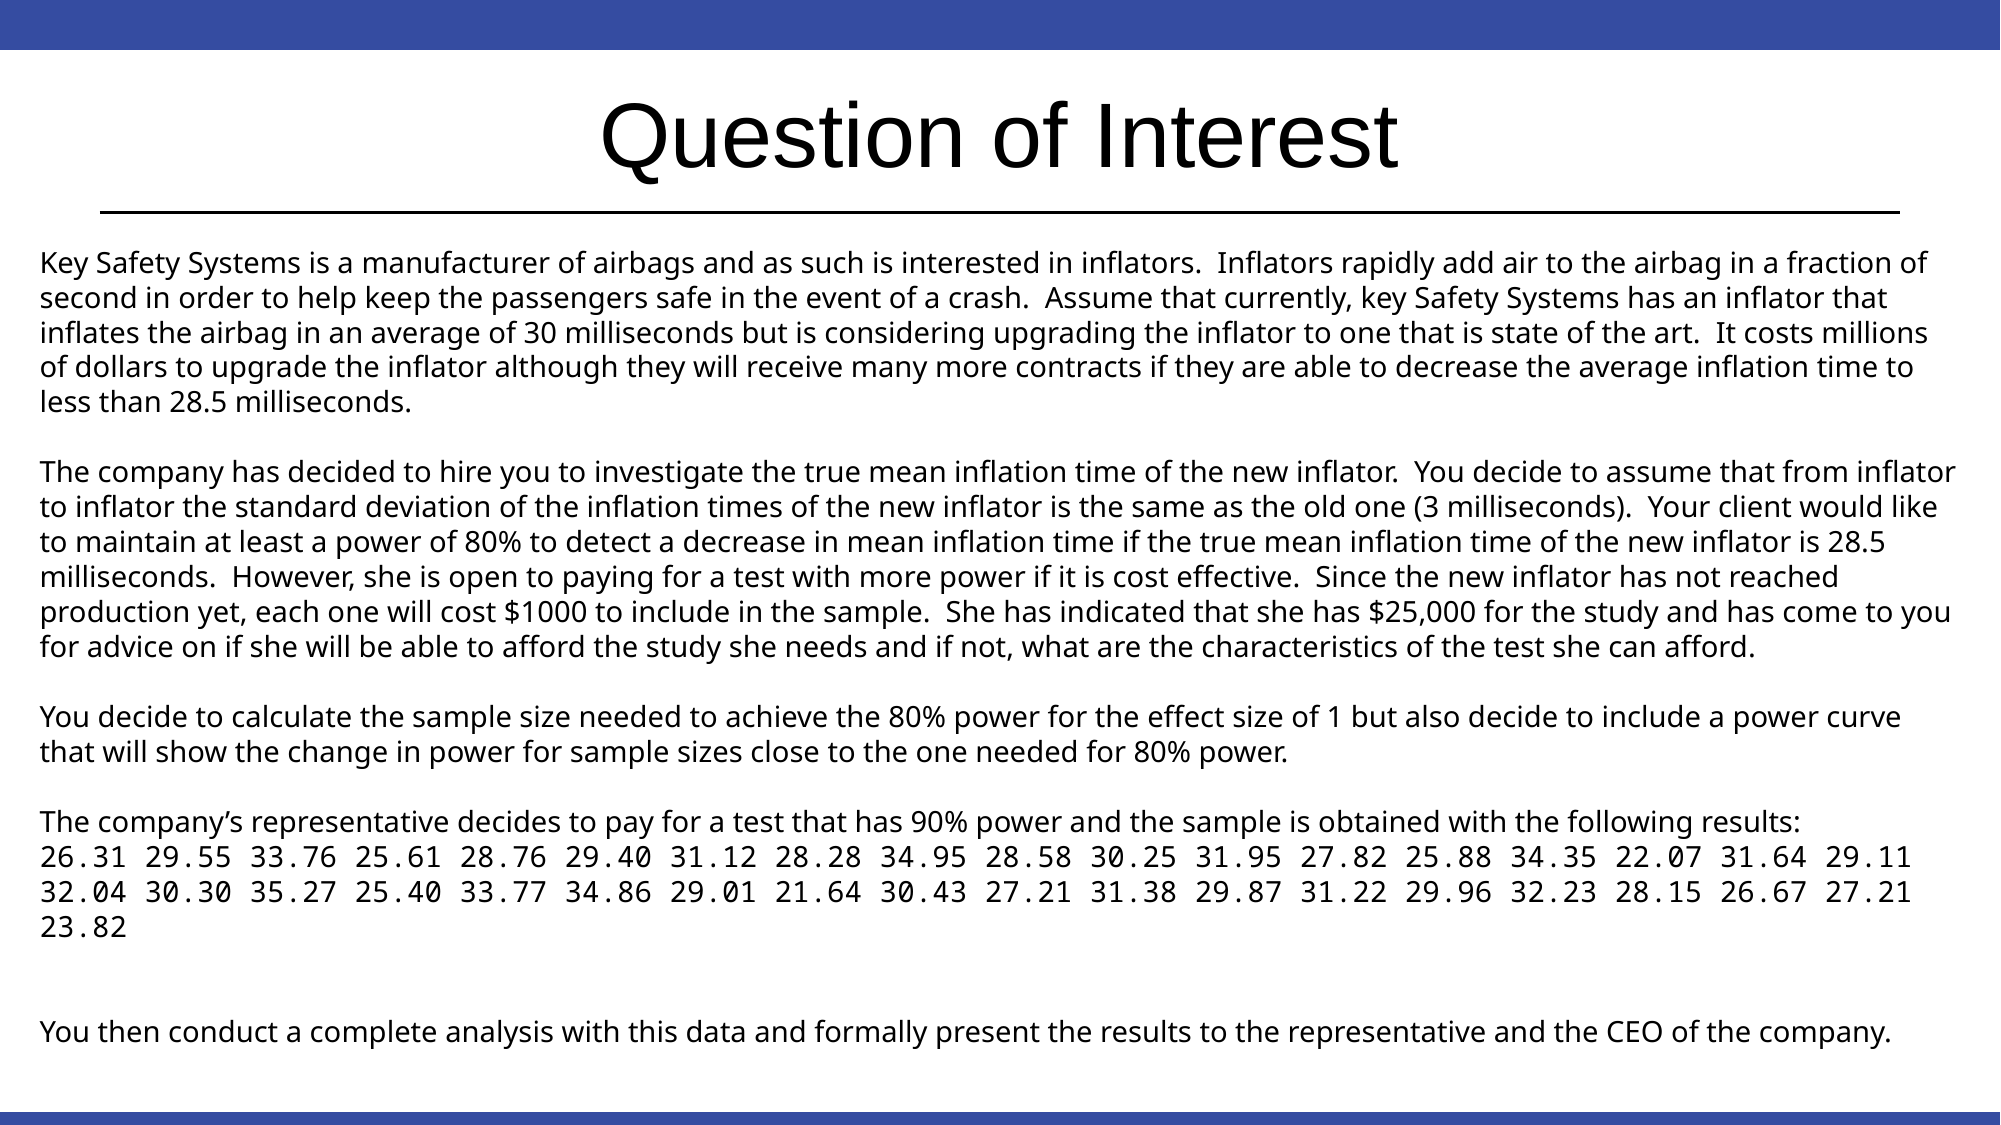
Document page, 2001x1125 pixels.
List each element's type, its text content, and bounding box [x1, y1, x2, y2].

title Question of Interest [99, 37, 1900, 225]
text_box Key Safety Systems is a manufacturer of airbags and as such is interested in inflators. Inflators rapidly add air to the airbag in a fraction of second in order to help keep the passengers safe in the event of a crash. Assume that currently, key Safety Systems has an inflator that inflates the airbag in an average of 30 milliseconds but is considering upgrading the inflator to one that is state of the art. It costs millions of dollars to upgrade the inflator although they will receive many more contracts if they are able to decrease the average inflation time to less than 28.5 milliseconds. The company has decided to hire you to investigate the true mean inflation time of the new inflator. You decide to assume that from inflator to inflator the standard deviation of the inflation times of the new inflator is the same as the old one (3 milliseconds). Your client would like to maintain at least a power of 80% to detect a decrease in mean inflation time if the true mean inflation time of the new inflator is 28.5 milliseconds. However, she is open to paying for a test with more power if it is cost effective. Since the new inflator has not reached production yet, each one will cost $1000 to include in the sample. She has indicated that she has $25,000 for the study and has come to you for advice on if she will be able to afford the study she needs and if not, what are the characteristics of the test she can afford. You decide to calculate the sample size needed to achieve the 80% power for the effect size of 1 but also decide to include a power curve that will show the change in power for sample sizes close to the one needed for 80% power. The company’s representative decides to pay for a test that has 90% power and the sample is obtained with the following results: 26.31 29.55 33.76 25.61 28.76 29.40 31.12 28.28 34.95 28.58 30.25 31.95 27.82 25.88 34.35 22.07 31.64 29.11 32.04 30.30 35.27 25.40 33.77 34.86 29.01 21.64 30.43 27.21 31.38 29.87 31.22 29.96 32.23 28.15 26.67 27.21 23.82 You then conduct a complete analysis with this data and formally present the results to the representative and the CEO of the company. [24, 236, 1975, 1056]
